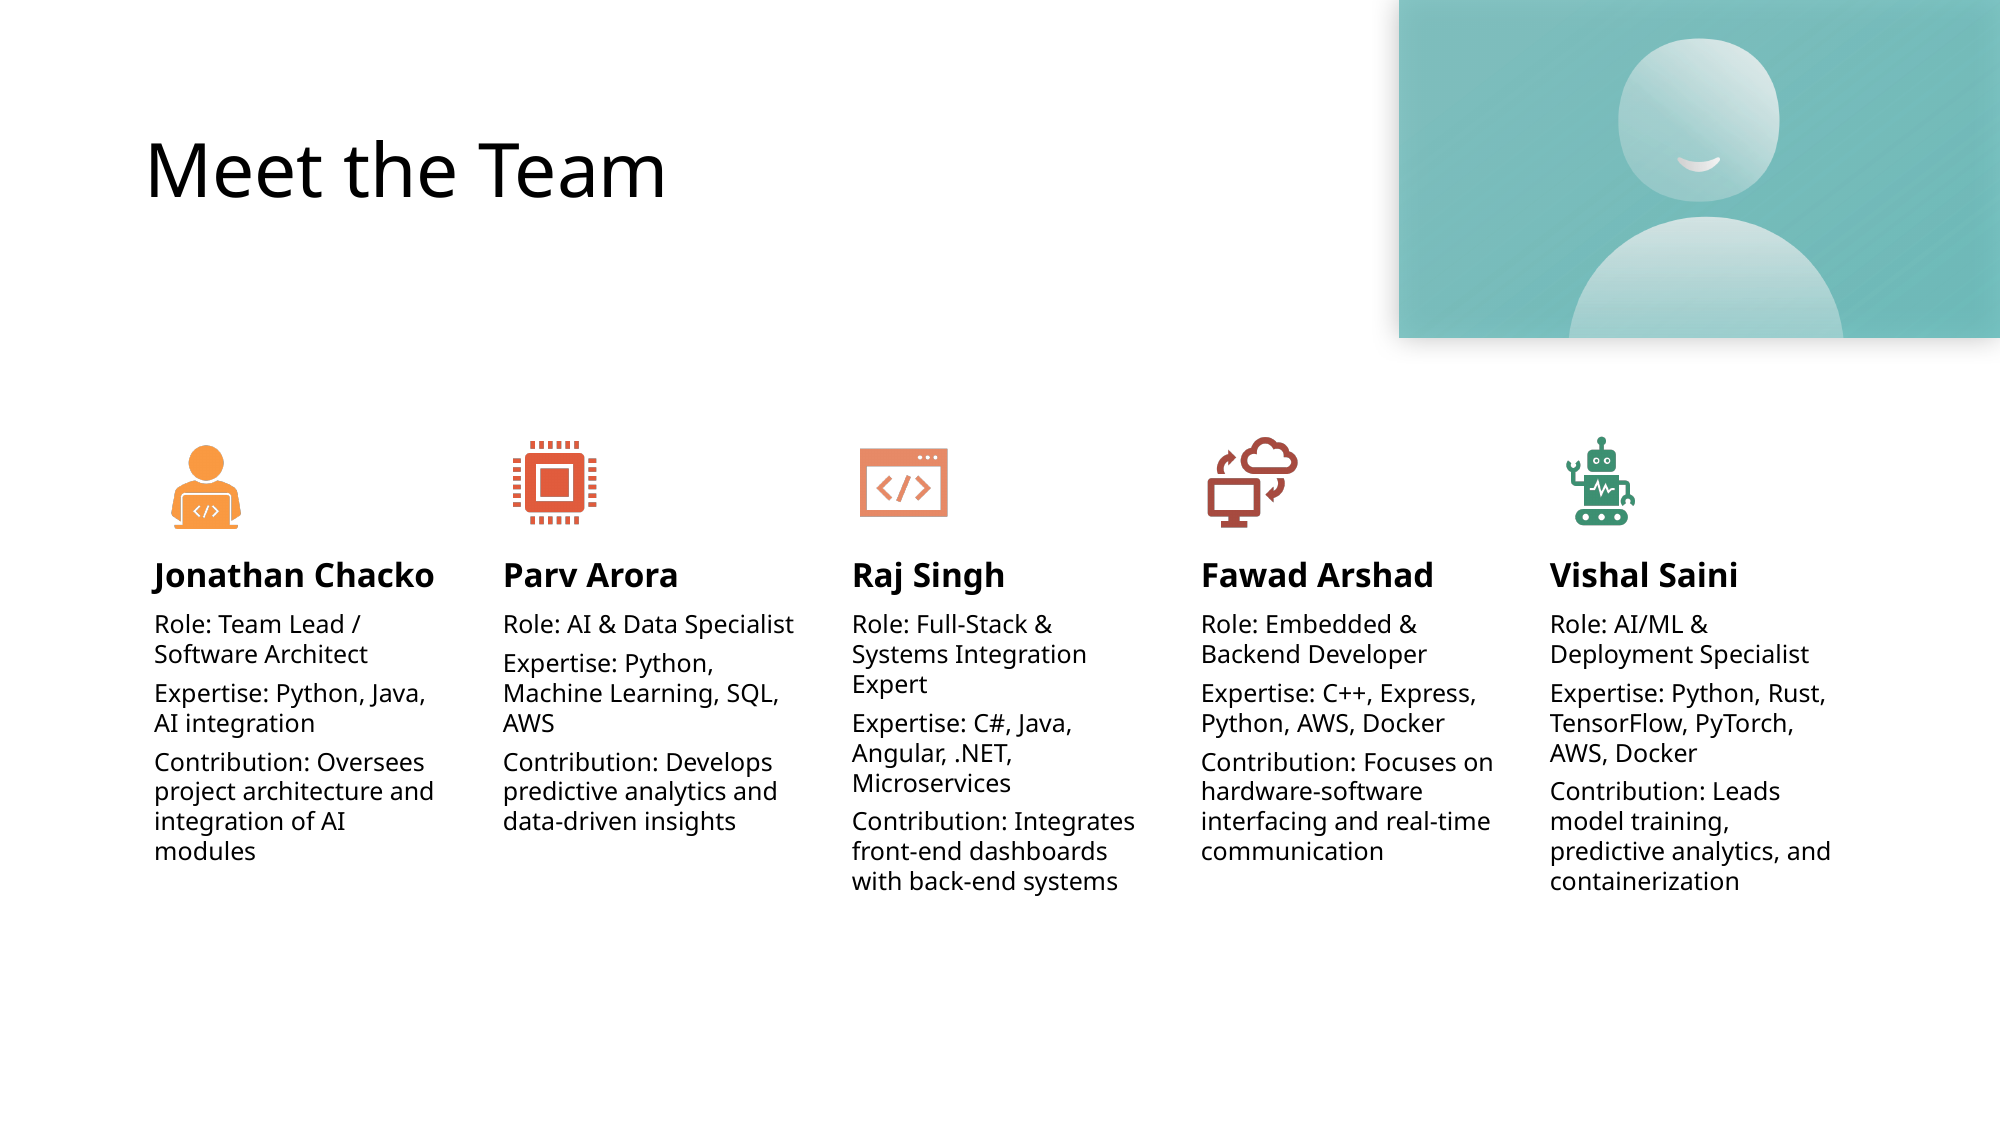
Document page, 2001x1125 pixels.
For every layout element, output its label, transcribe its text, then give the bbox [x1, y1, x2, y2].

title Meet the Team [113, 79, 700, 266]
text_box [0, 0, 2000, 1125]
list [152, 334, 1849, 1002]
picture [1399, 0, 2000, 346]
